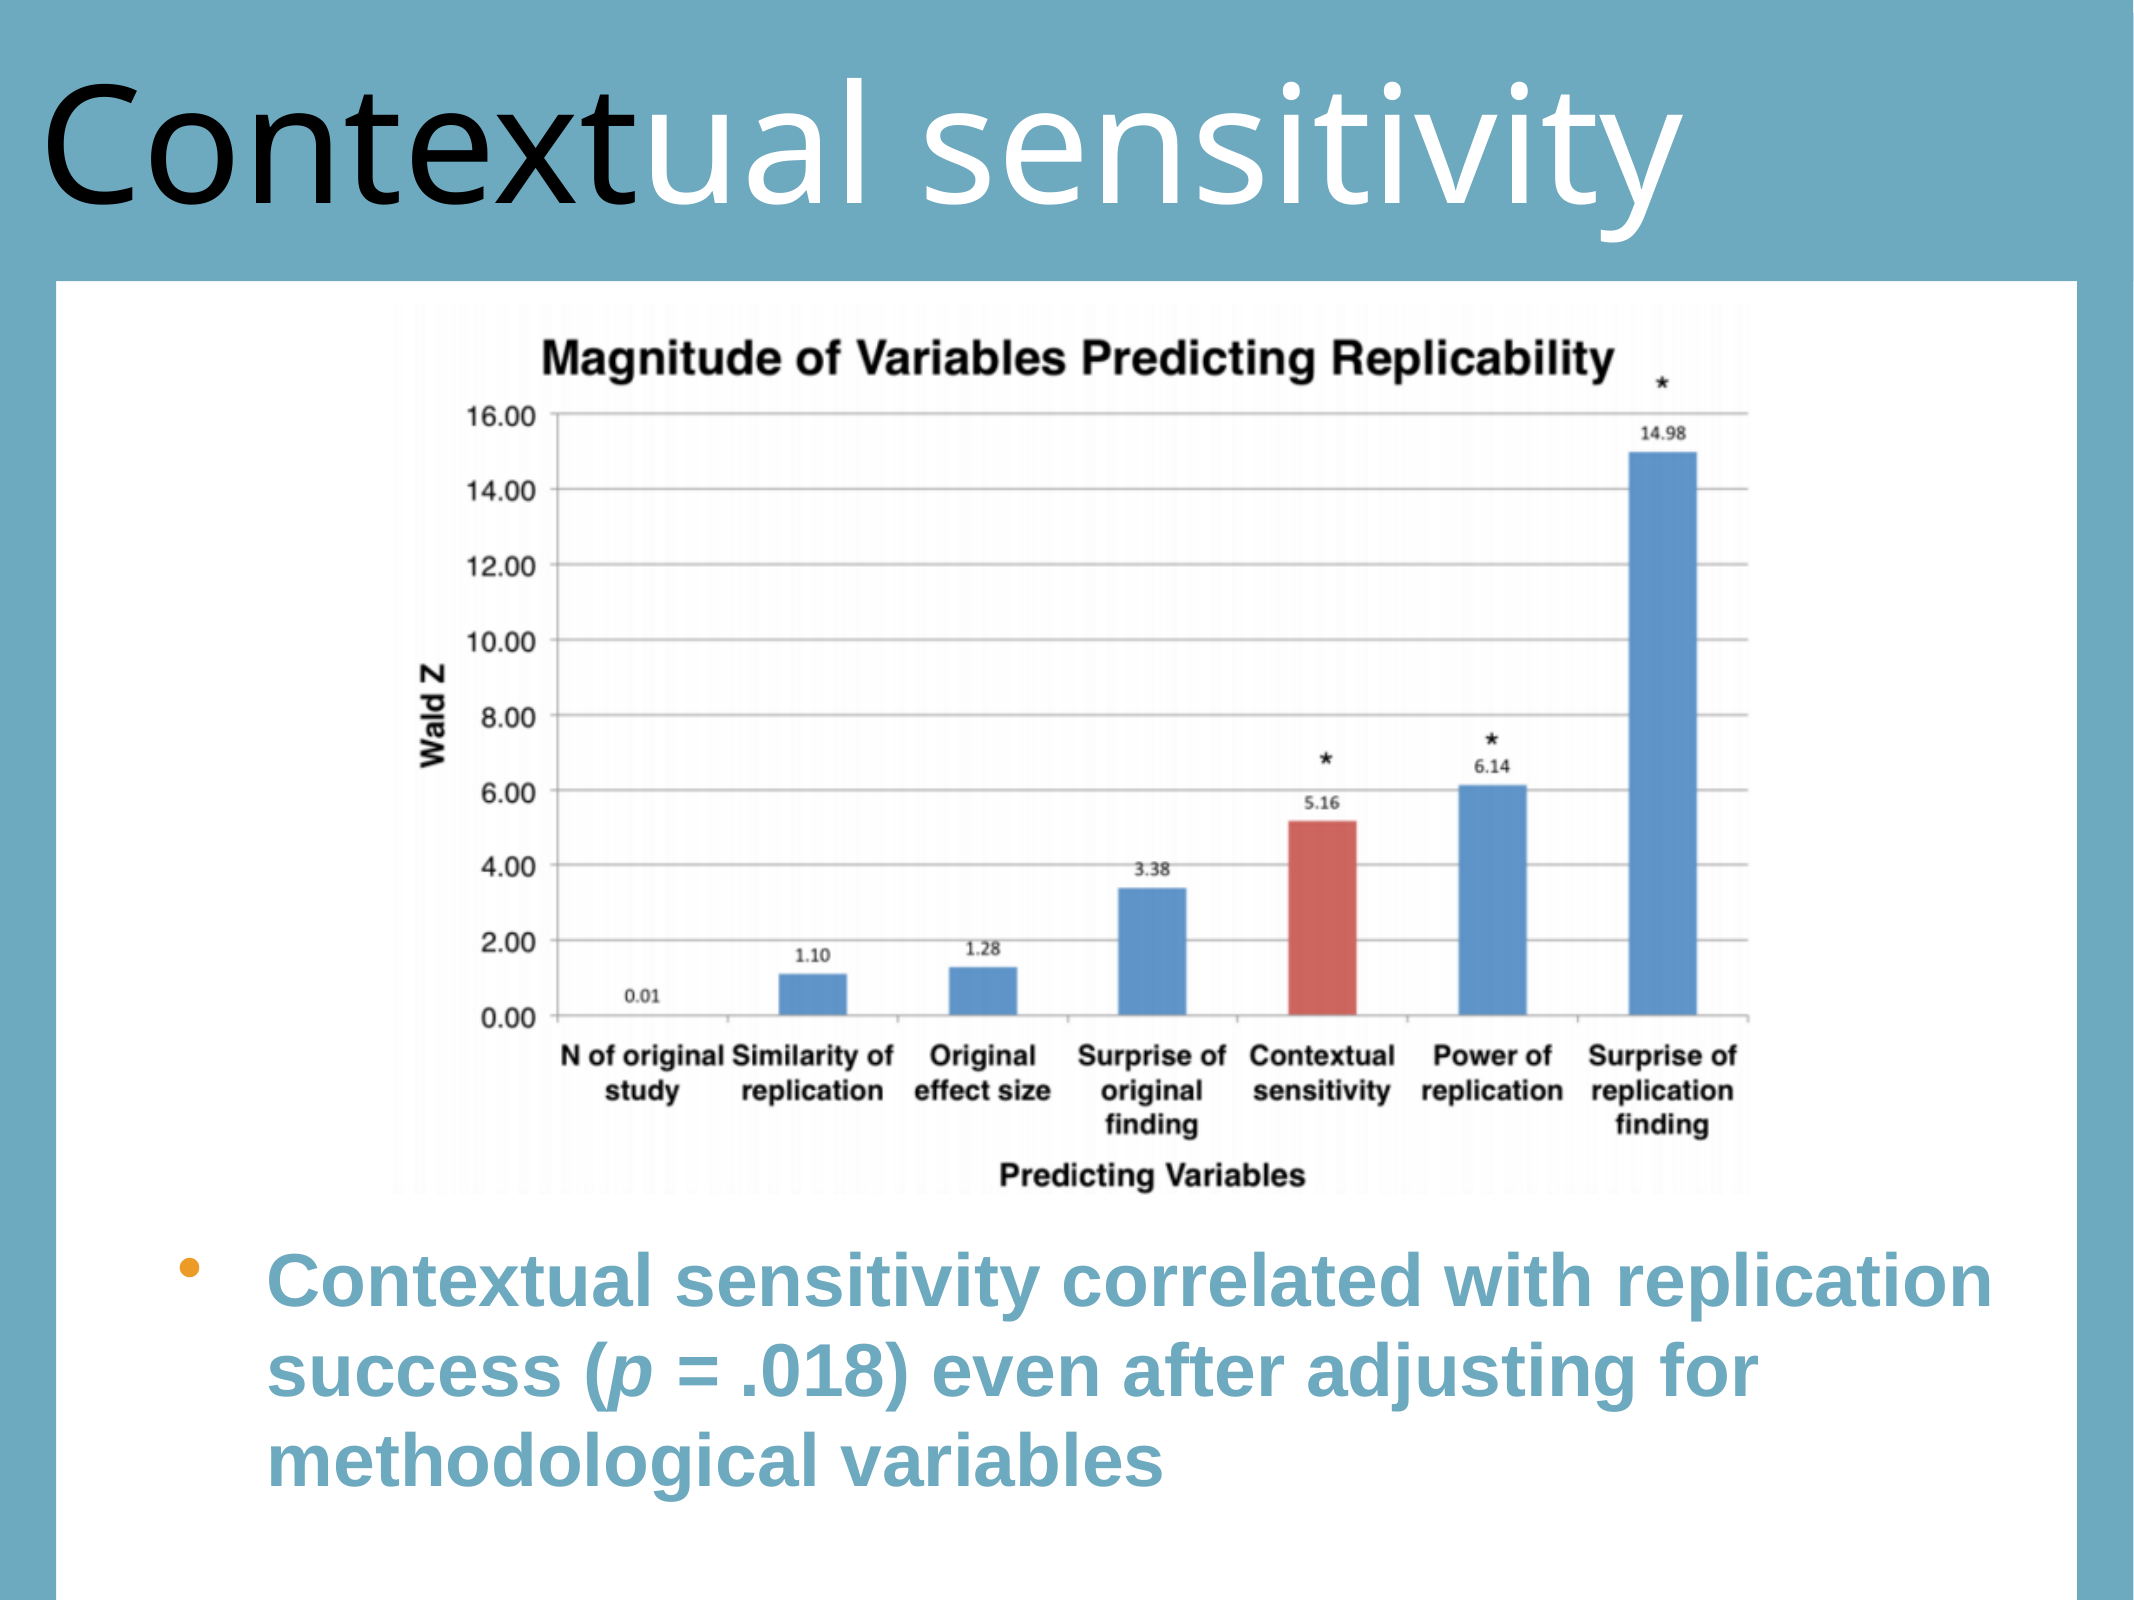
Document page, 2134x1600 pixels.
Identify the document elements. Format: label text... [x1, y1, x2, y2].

picture [364, 303, 1776, 1208]
title Contextual sensitivity [0, 0, 2134, 282]
text_box Contextual sensitivity correlated with replication success (p = .018) even after adjusting for methodological variables [177, 1231, 2050, 1600]
